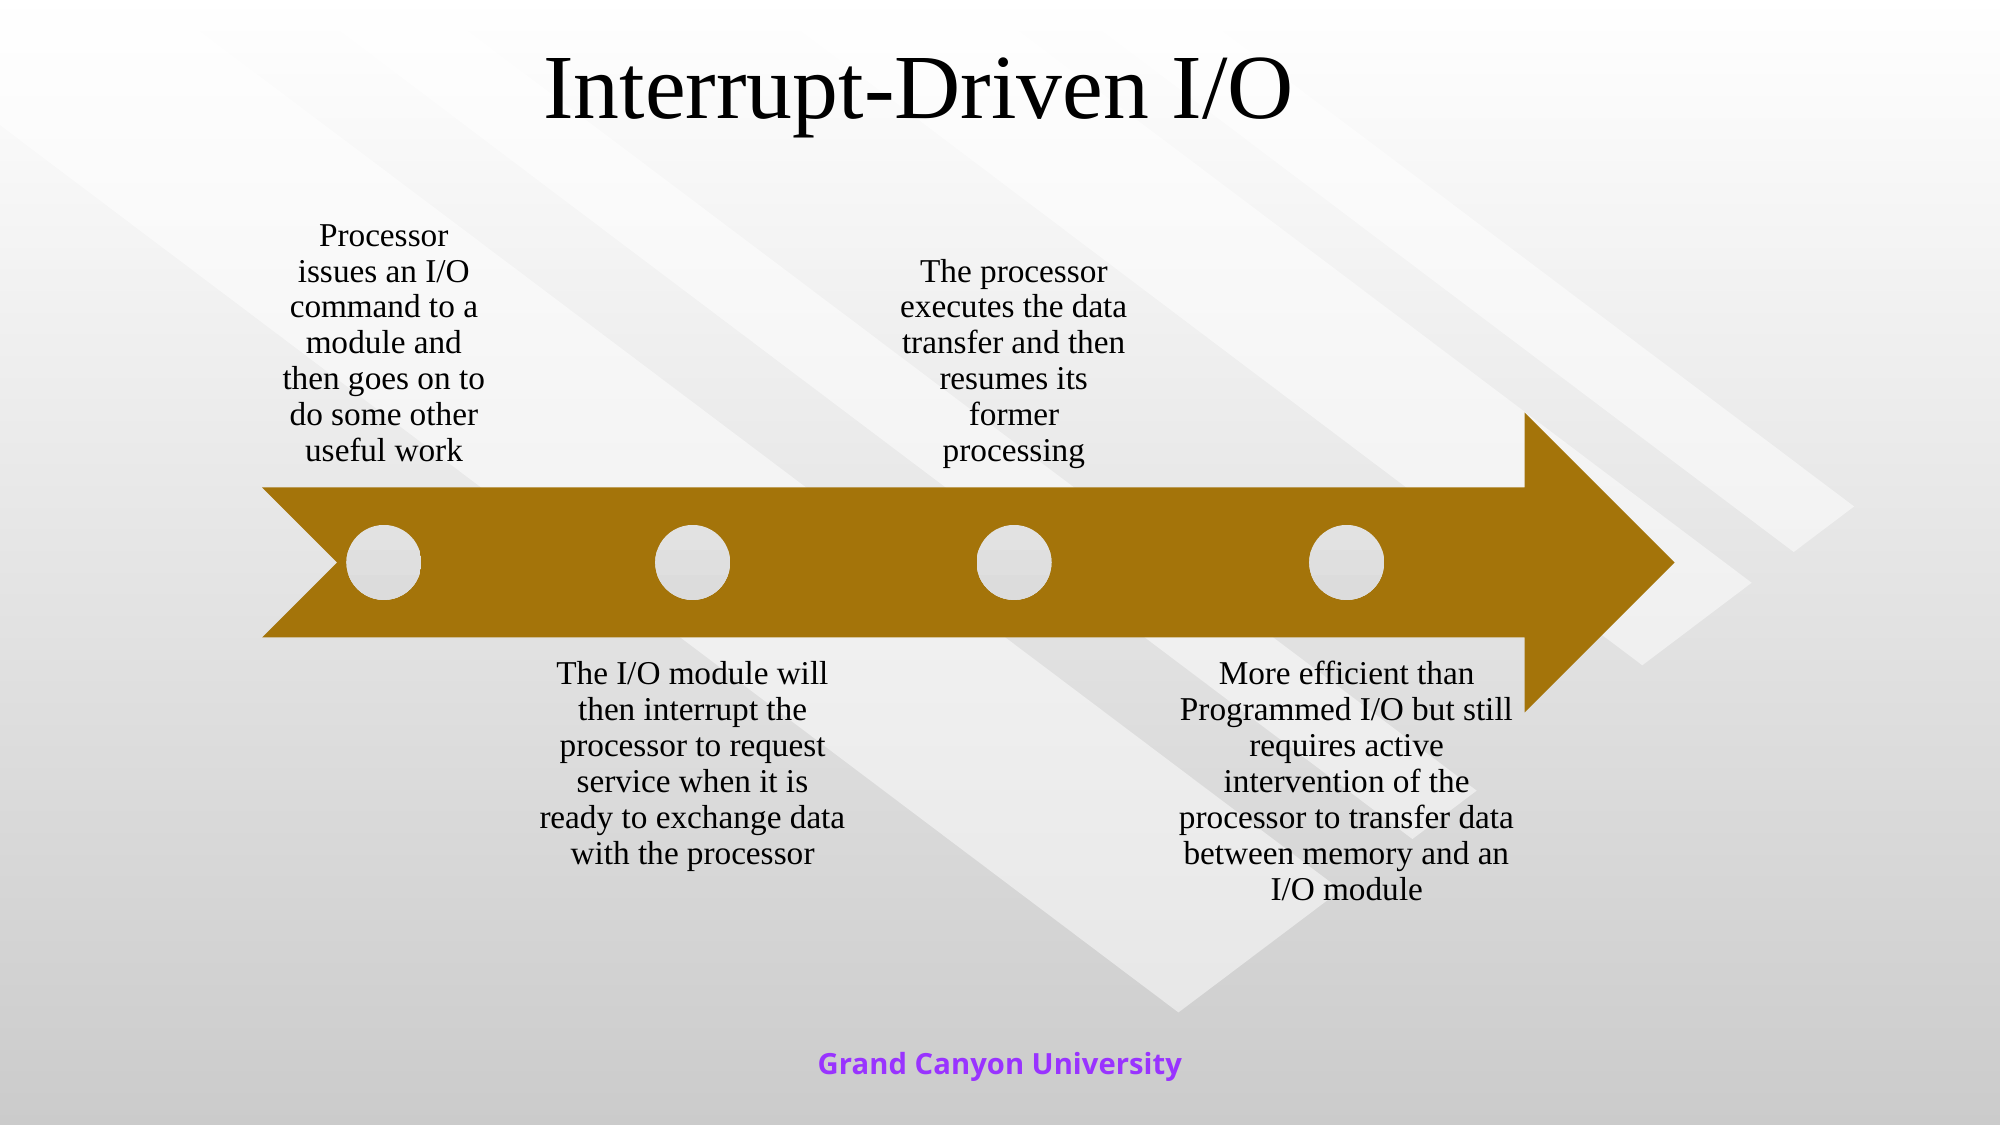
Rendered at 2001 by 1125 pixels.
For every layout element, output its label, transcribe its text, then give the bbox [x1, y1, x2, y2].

footer Grand Canyon University [683, 1025, 1317, 1100]
title Interrupt-Driven I/O [427, 0, 1412, 163]
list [262, 187, 1675, 938]
